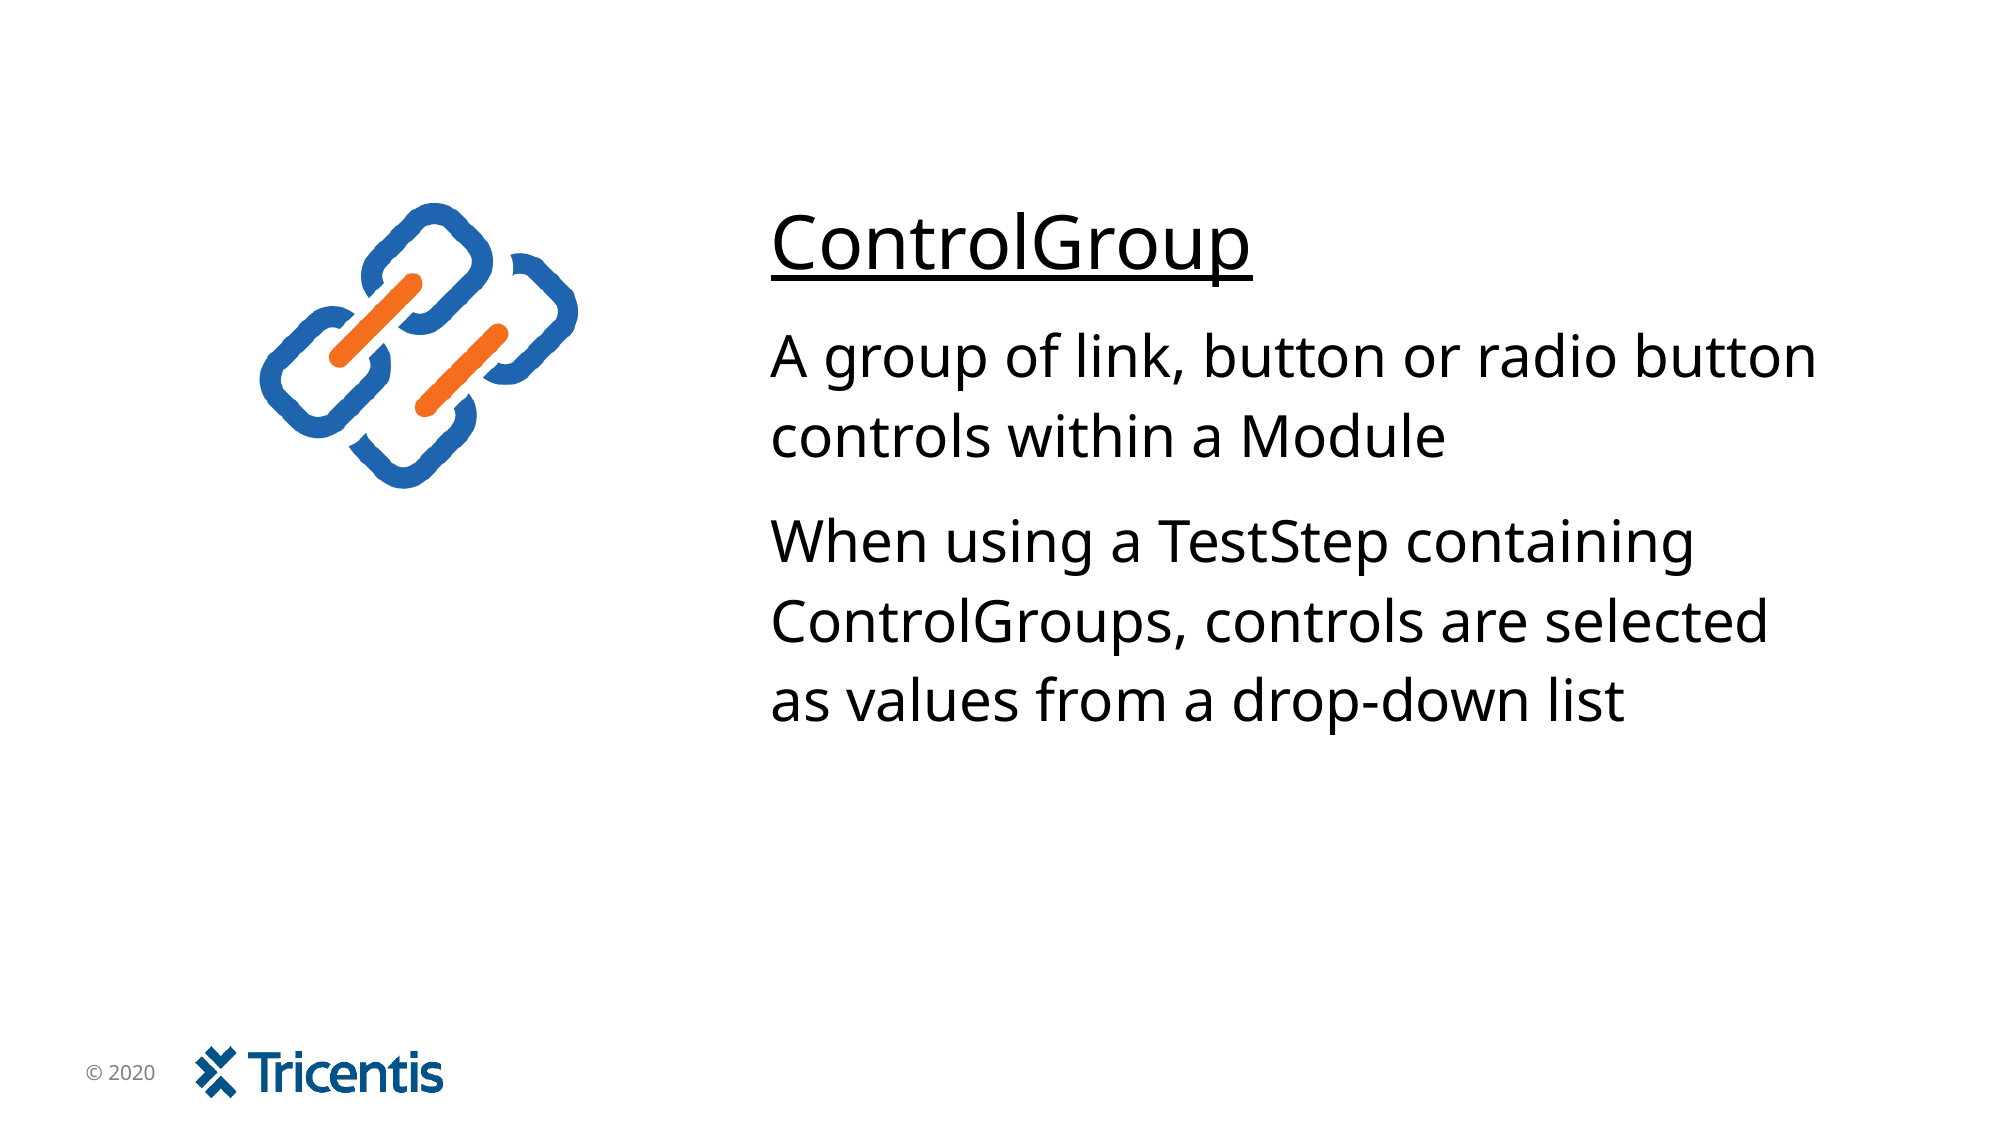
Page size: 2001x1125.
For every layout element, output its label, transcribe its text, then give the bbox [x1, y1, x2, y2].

picture [252, 194, 590, 495]
picture [195, 1046, 443, 1098]
text_box ControlGroup A group of link, button or radio button controls within a Module When using a TestStep containing ControlGroups, controls are selected as values from a drop-down list [755, 194, 1859, 734]
